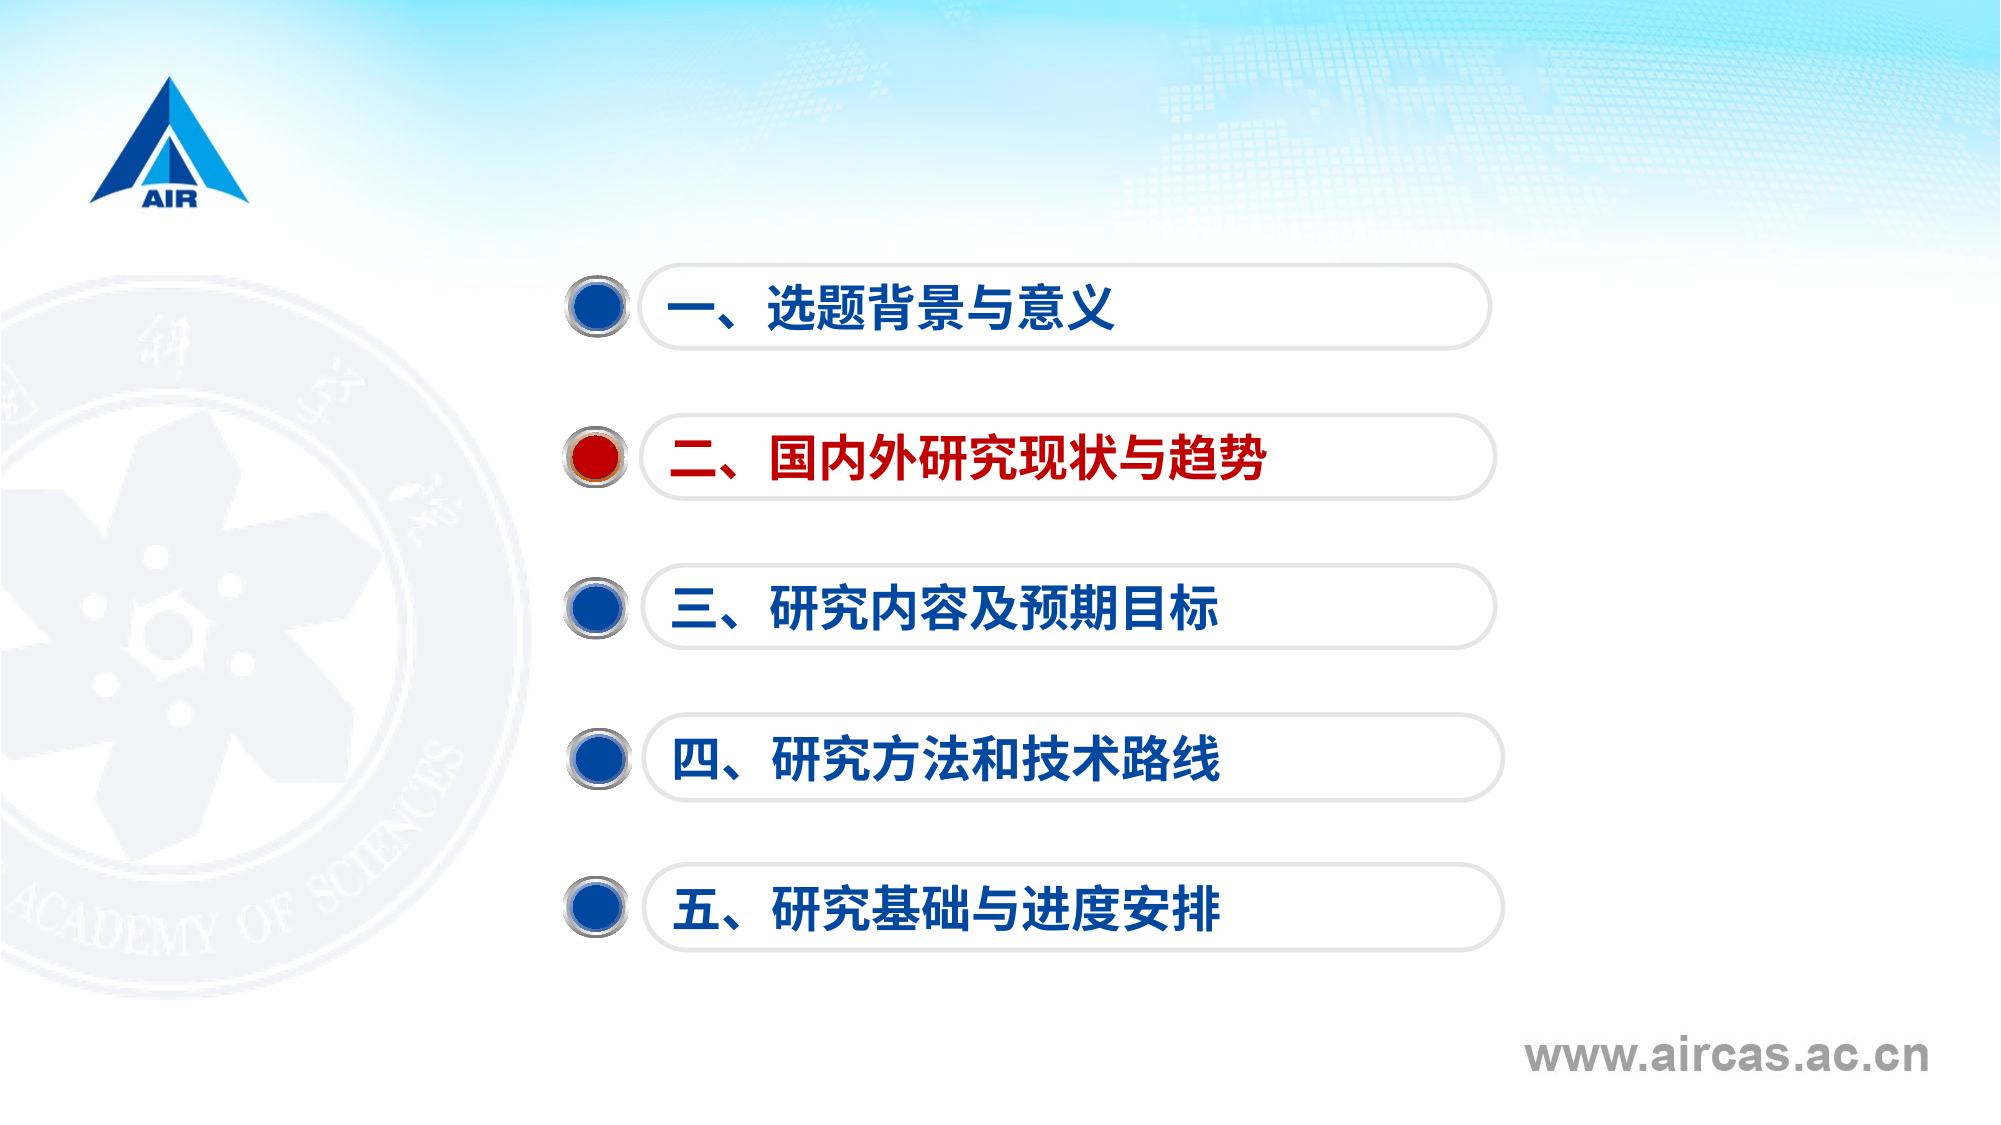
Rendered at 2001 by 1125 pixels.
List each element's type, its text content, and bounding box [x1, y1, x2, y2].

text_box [562, 576, 630, 640]
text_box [564, 275, 631, 338]
picture [0, 0, 2000, 1125]
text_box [565, 727, 633, 791]
text_box 一、选题背景与意义 [639, 264, 1491, 349]
text_box 二、国内外研究现状与趋势 [641, 415, 1496, 499]
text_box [562, 425, 629, 489]
text_box 三、研究内容及预期目标 [642, 565, 1496, 648]
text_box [562, 875, 630, 939]
text_box 五、研究基础与进度安排 [643, 864, 1504, 951]
text_box 四、研究方法和技术路线 [643, 714, 1504, 801]
